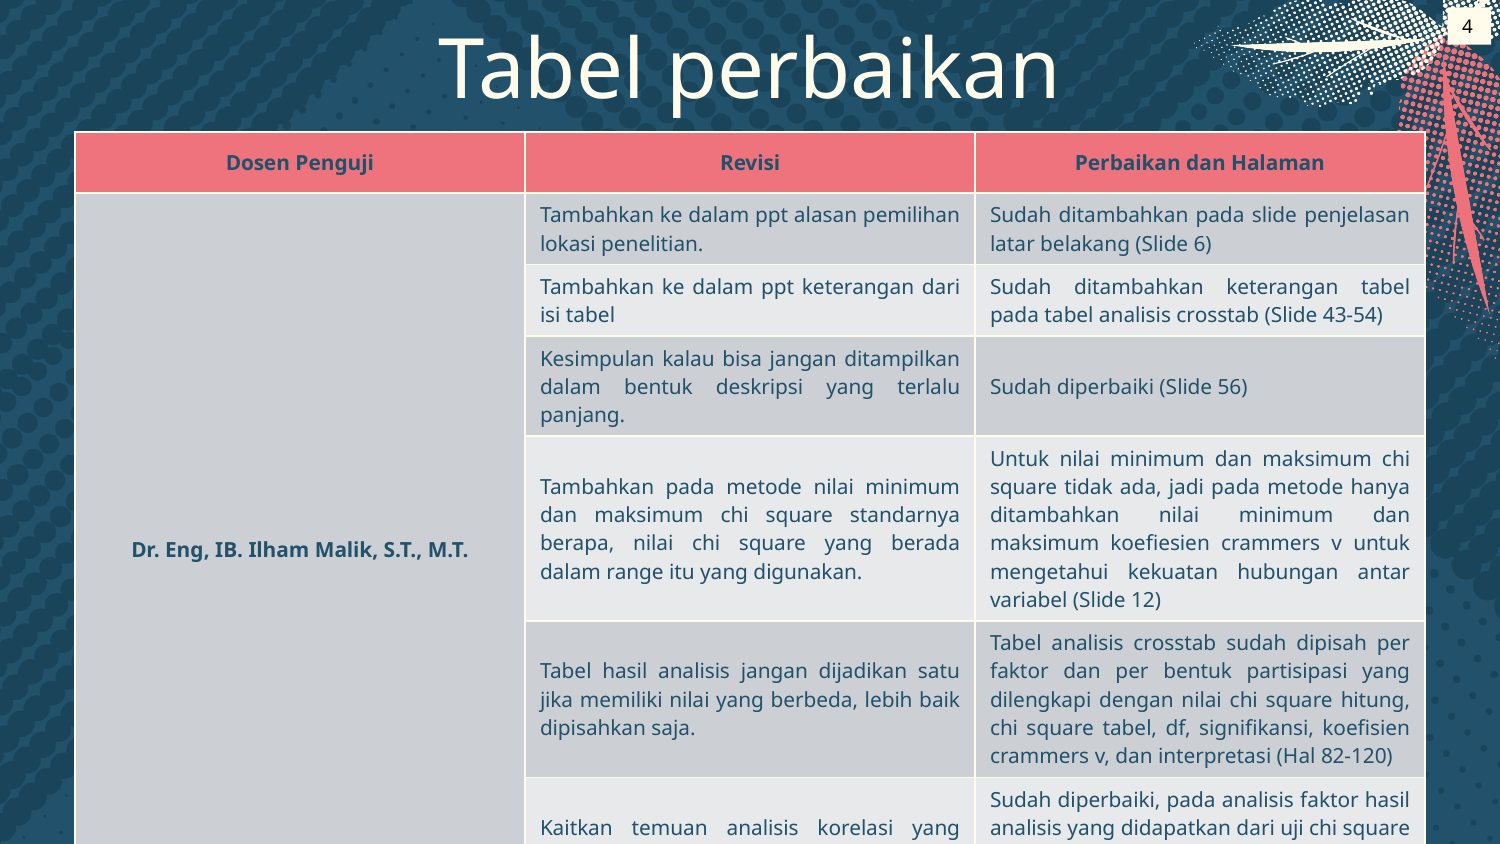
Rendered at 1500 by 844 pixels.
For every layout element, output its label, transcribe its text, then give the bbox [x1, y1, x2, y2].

table_header Revisi [526, 133, 974, 192]
table_cell Sudah diperbaiki, pada analisis faktor hasil analisis yang didapatkan dari uji chi square dan uji crammers v sudah dikaitkan dengan profil responden (Hal 91-120) [976, 778, 1424, 844]
table_cell Kaitkan temuan analisis korelasi yang dilakukan dengan profil responden. [526, 778, 974, 844]
table_cell Tambahkan ke dalam ppt alasan pemilihan lokasi penelitian. [526, 194, 974, 264]
table_cell Sudah diperbaiki (Slide 56) [976, 337, 1424, 435]
text_box 4 [1447, 7, 1492, 45]
picture [0, 0, 1500, 844]
title Tabel perbaikan [118, 0, 1382, 94]
table_cell Tabel analisis crosstab sudah dipisah per faktor dan per bentuk partisipasi yang dilengkapi dengan nilai chi square hitung, chi square tabel, df, signifikansi, koefisien crammers v, dan interpretasi (Hal 82-120) [976, 622, 1424, 777]
table_cell Sudah ditambahkan pada slide penjelasan latar belakang (Slide 6) [976, 194, 1424, 264]
table_cell Untuk nilai minimum dan maksimum chi square tidak ada, jadi pada metode hanya ditambahkan nilai minimum dan maksimum koefiesien crammers v untuk mengetahui kekuatan hubungan antar variabel (Slide 12) [976, 437, 1424, 620]
table_cell Tambahkan ke dalam ppt keterangan dari isi tabel [526, 265, 974, 335]
table_cell Sudah ditambahkan keterangan tabel pada tabel analisis crosstab (Slide 43-54) [976, 265, 1424, 335]
table_cell Tambahkan pada metode nilai minimum dan maksimum chi square standarnya berapa, nilai chi square yang berada dalam range itu yang digunakan. [526, 437, 974, 620]
table_header Dosen Penguji [76, 133, 524, 192]
table_cell Dr. Eng, IB. Ilham Malik, S.T., M.T. [76, 194, 524, 844]
table_header Perbaikan dan Halaman [976, 133, 1424, 192]
table_cell Kesimpulan kalau bisa jangan ditampilkan dalam bentuk deskripsi yang terlalu panjang. [526, 337, 974, 435]
table_cell Tabel hasil analisis jangan dijadikan satu jika memiliki nilai yang berbeda, lebih baik dipisahkan saja. [526, 622, 974, 777]
